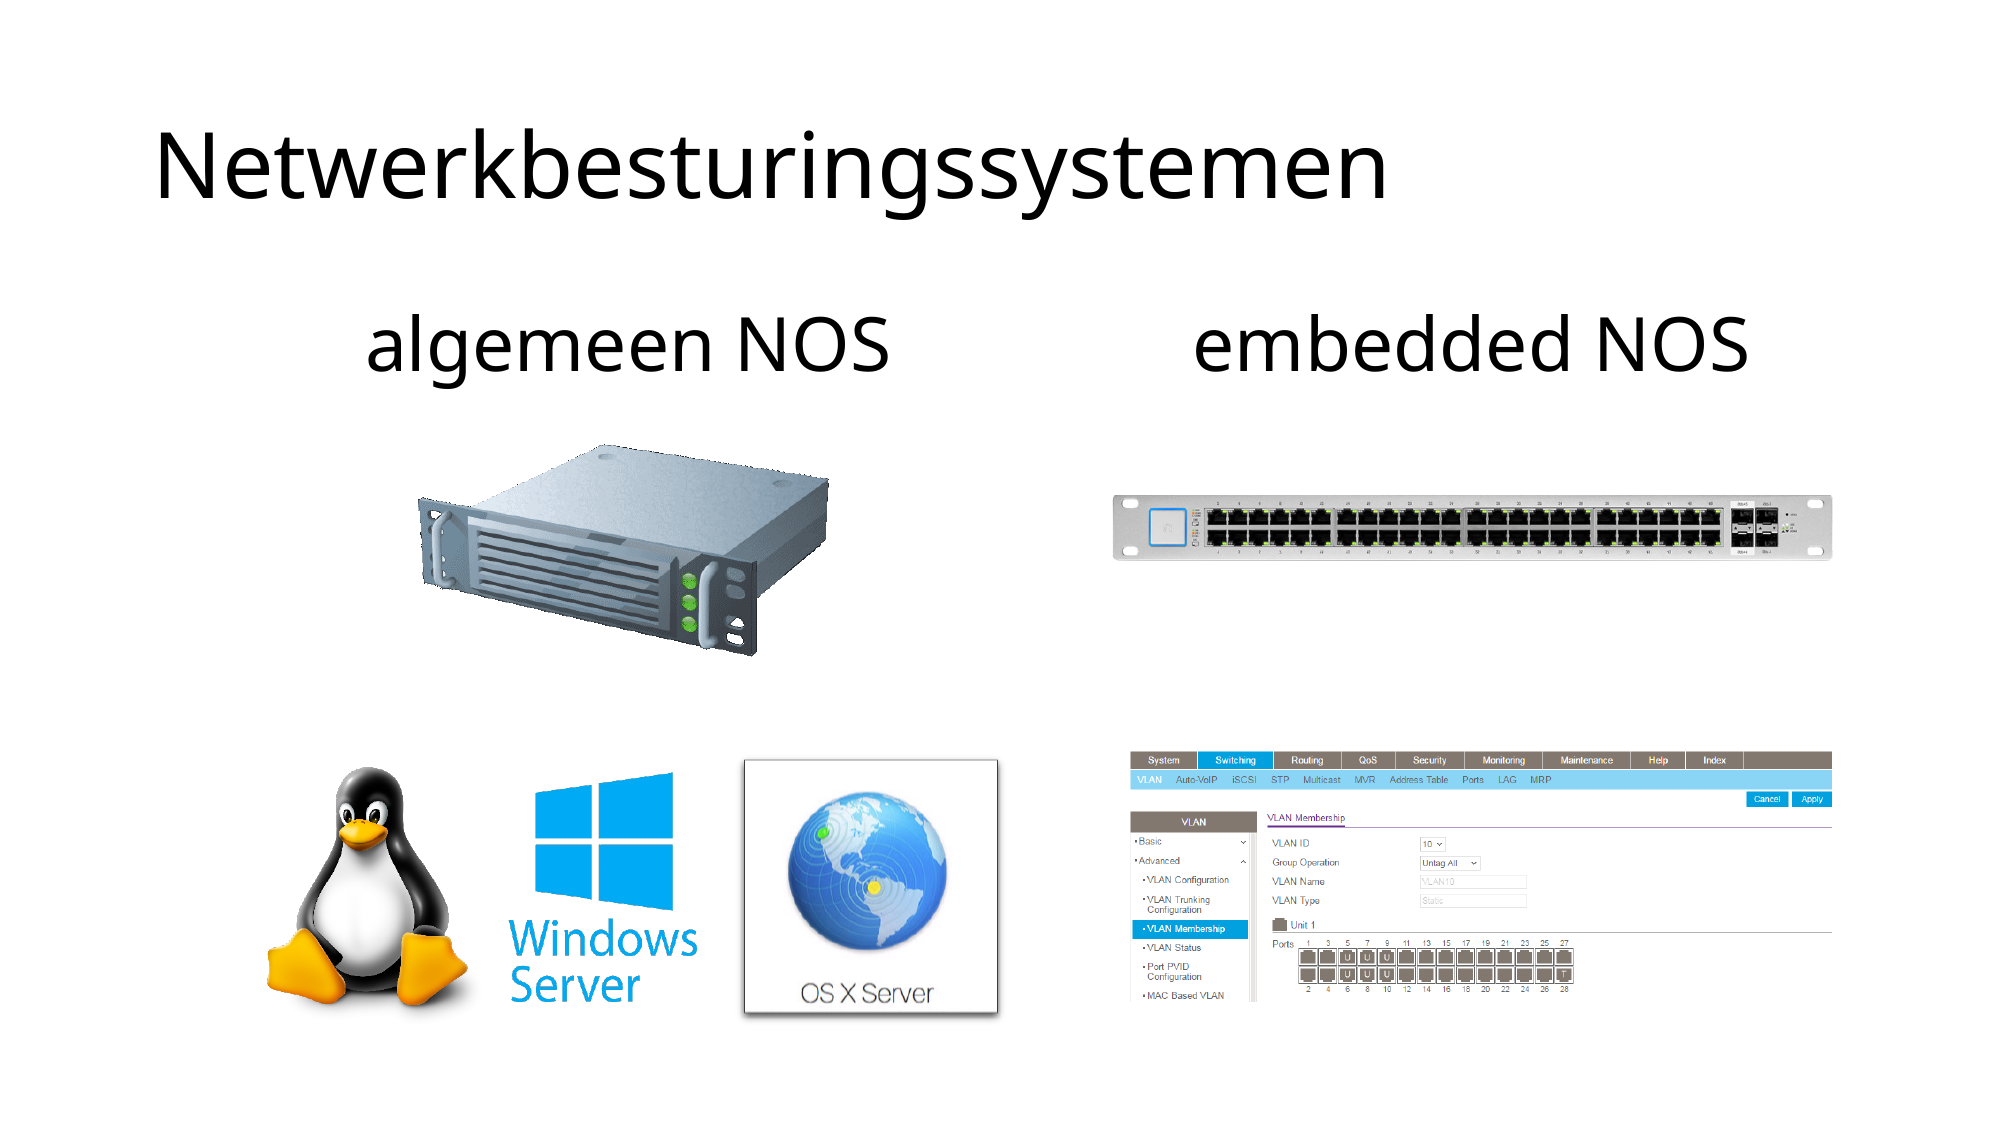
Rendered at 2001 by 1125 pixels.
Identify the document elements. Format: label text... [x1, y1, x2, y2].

picture [417, 292, 839, 714]
picture [248, 766, 487, 1030]
picture [607, 980, 618, 986]
picture [1128, 749, 1834, 1003]
picture [718, 729, 1024, 1041]
picture [1110, 494, 1834, 563]
text_box algemeen NOS [234, 288, 1023, 1125]
title Netwerkbesturingssystemen [137, 59, 1863, 278]
text_box embedded NOS [1081, 288, 1863, 1125]
picture [541, 980, 552, 986]
picture [507, 772, 697, 1003]
picture [687, 934, 697, 944]
